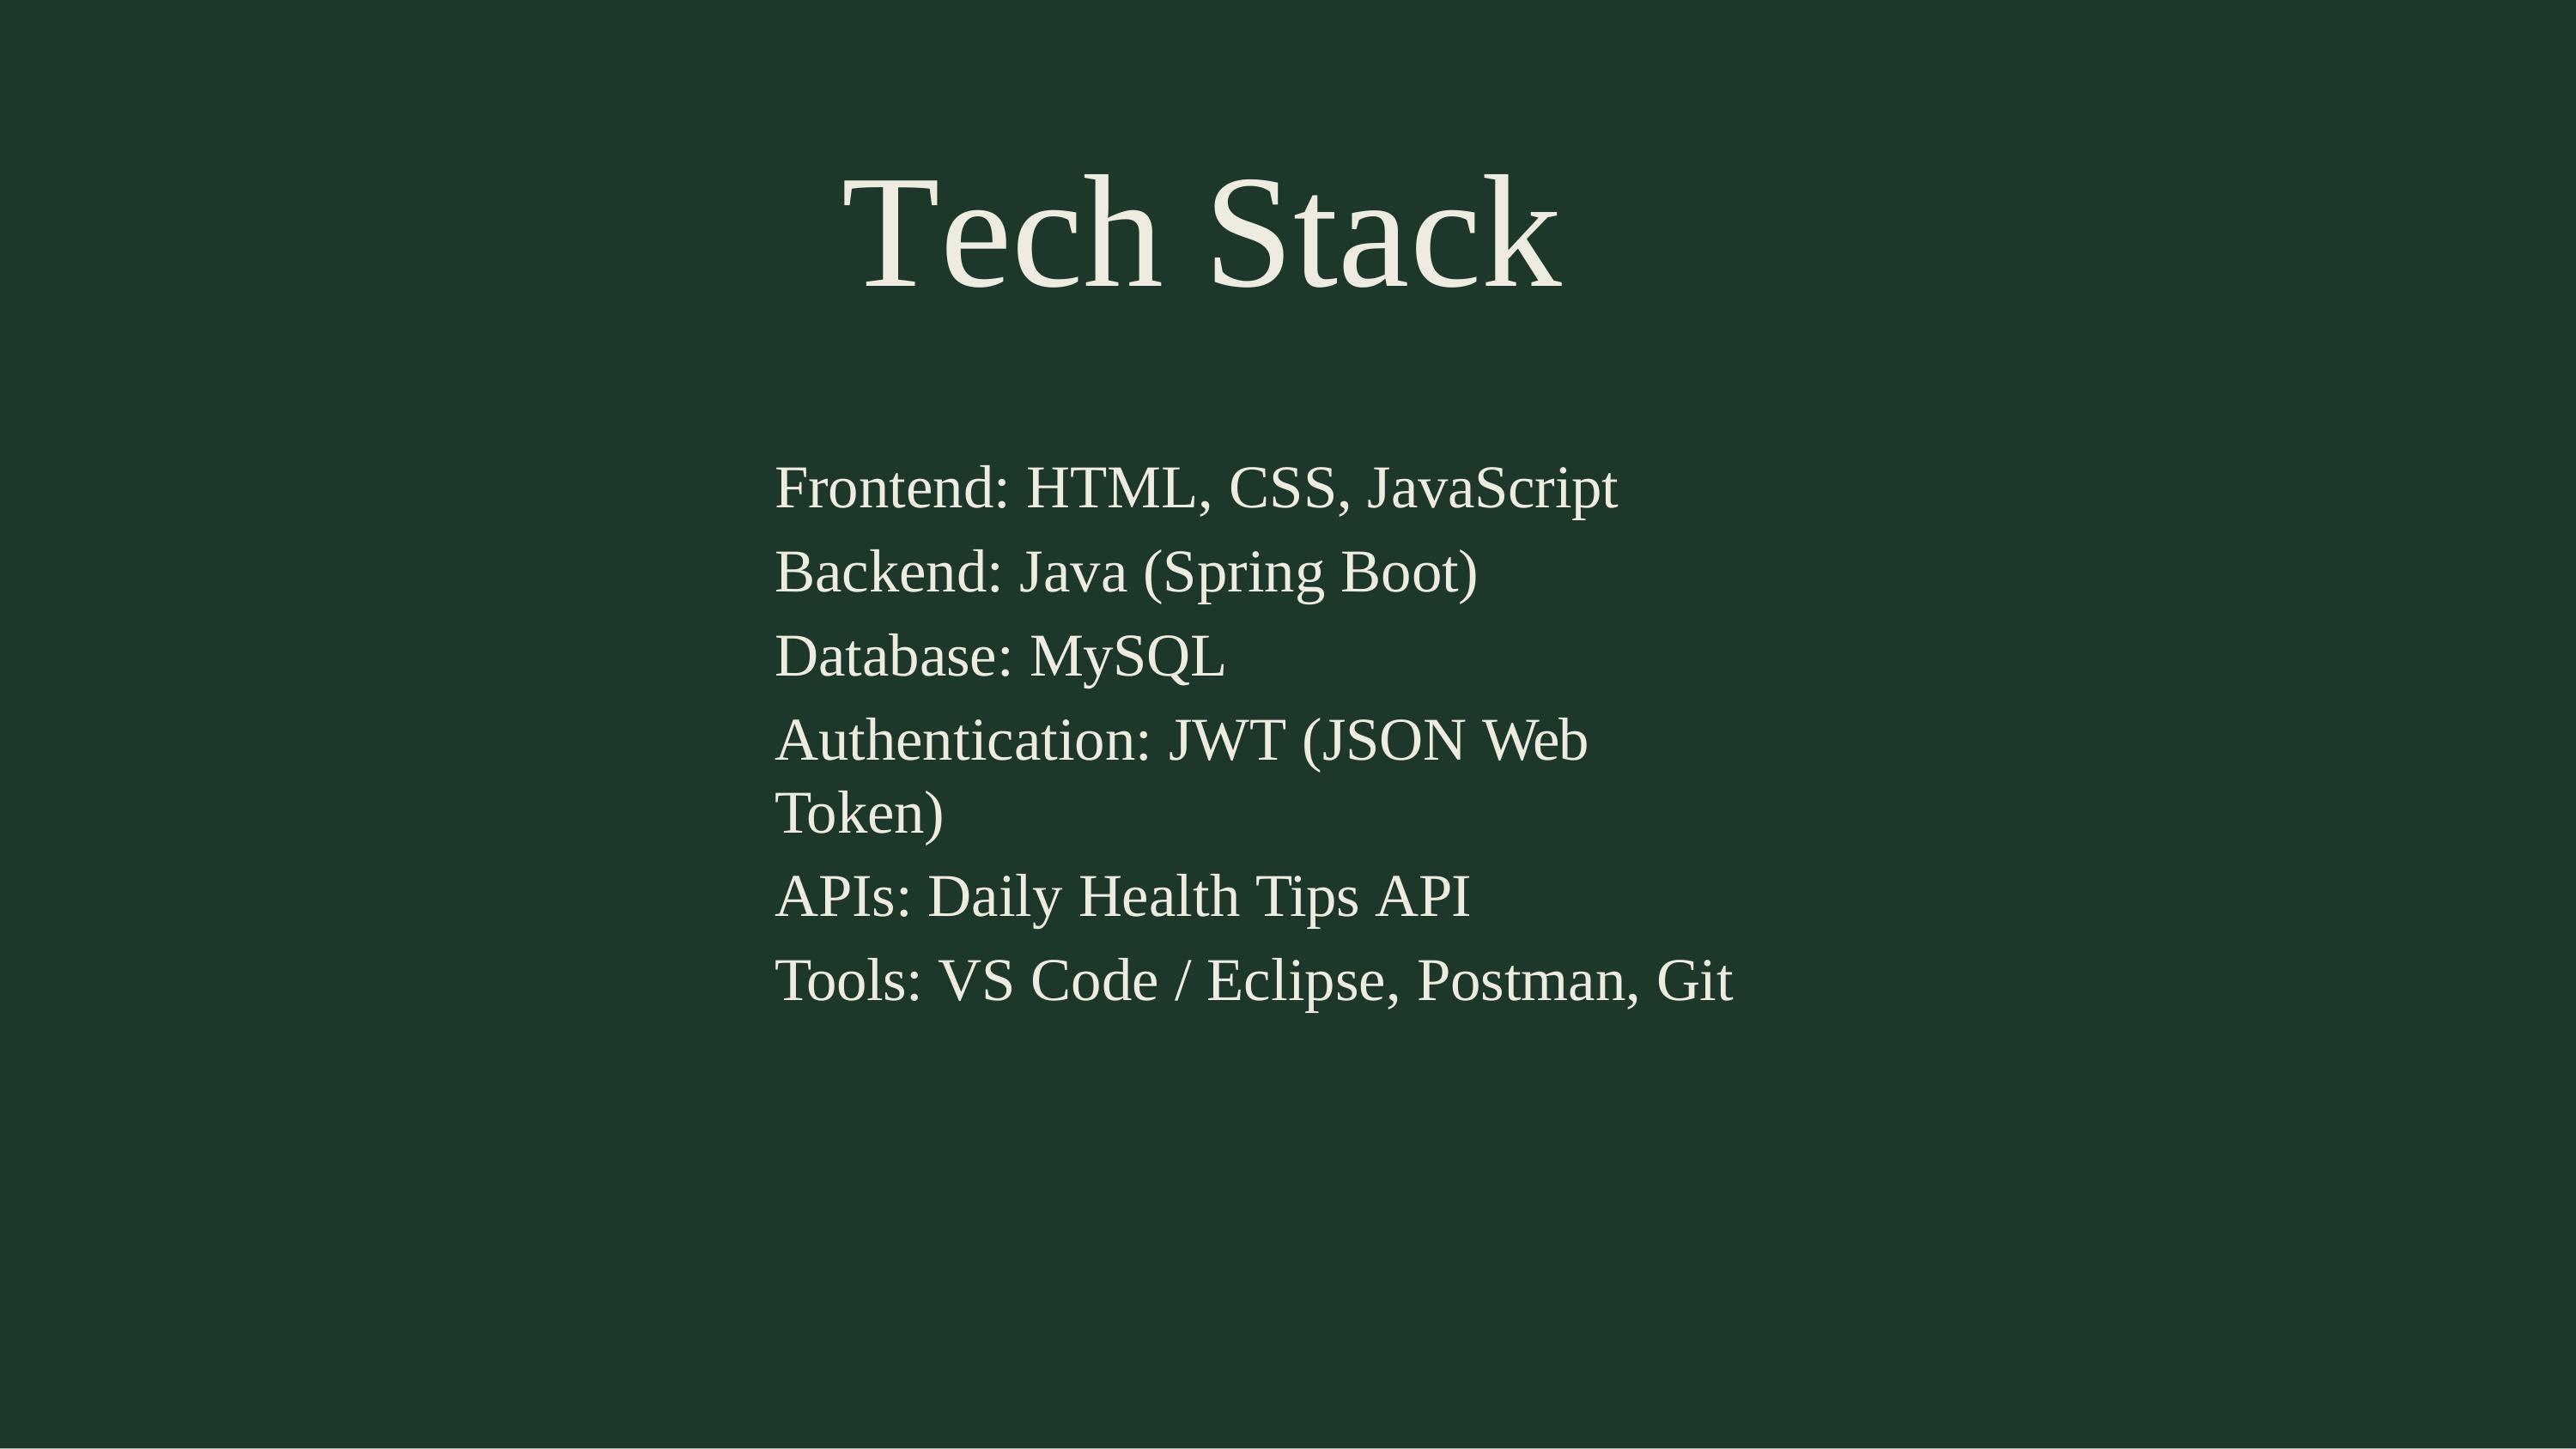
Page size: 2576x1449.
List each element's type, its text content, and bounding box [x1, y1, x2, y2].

list Frontend: HTML, CSS, JavaScript Backend: Java (Spring Boot) Database: MySQL Authentication: JWT (JSON Web Token) APIs: Daily Health Tips API Tools: VS Code / Eclipse, Postman, Git [773, 434, 2061, 1264]
title Tech Stack [826, 123, 1577, 367]
